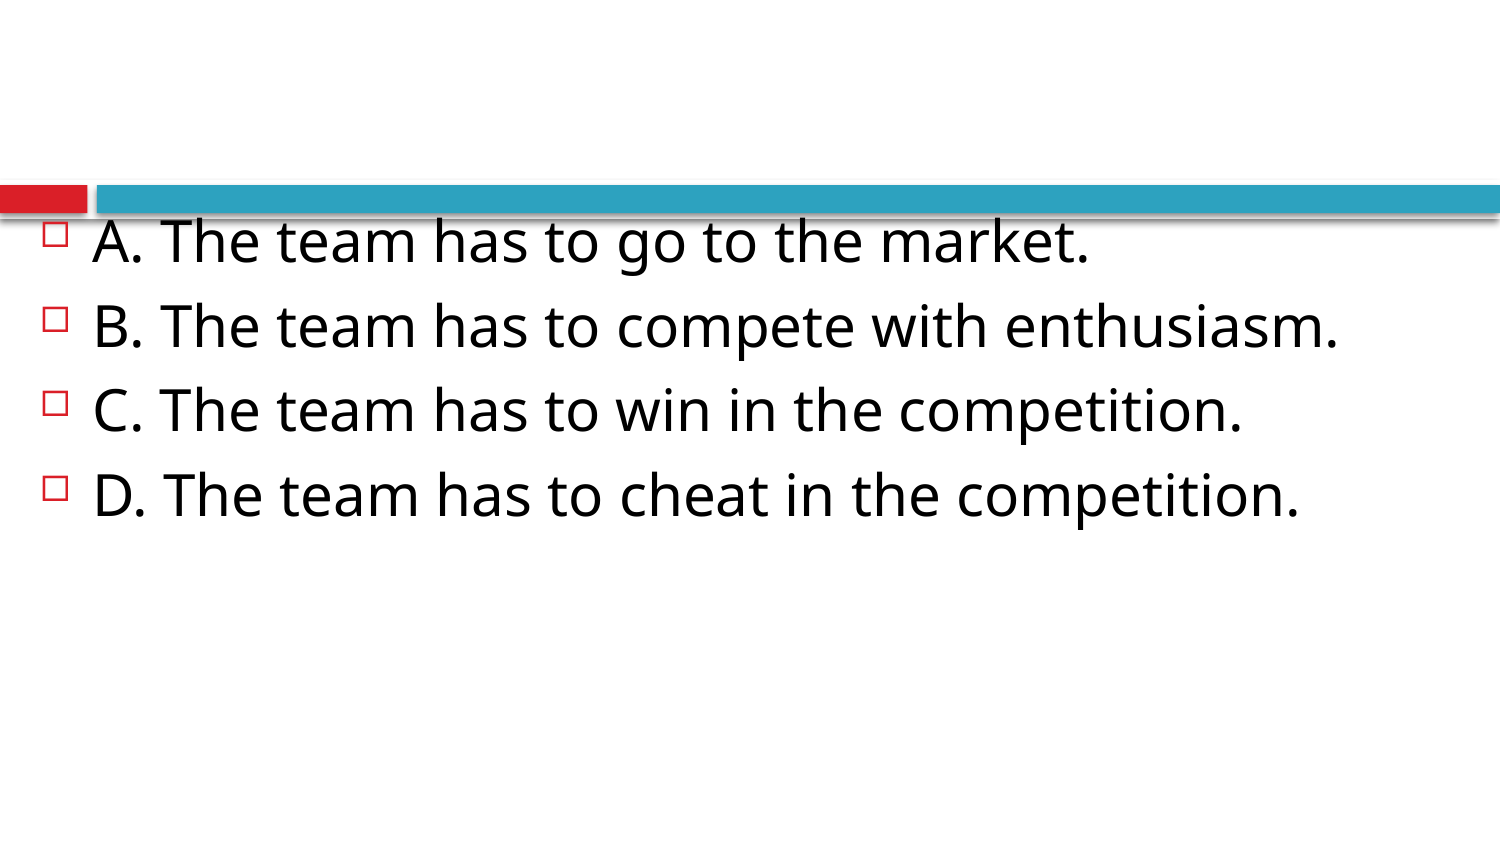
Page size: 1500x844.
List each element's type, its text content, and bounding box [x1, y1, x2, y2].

list A. The team has to go to the market. B. The team has to compete with enthusiasm. C. The team has to win in the competition. D. The team has to cheat in the competition. [24, 196, 1438, 822]
